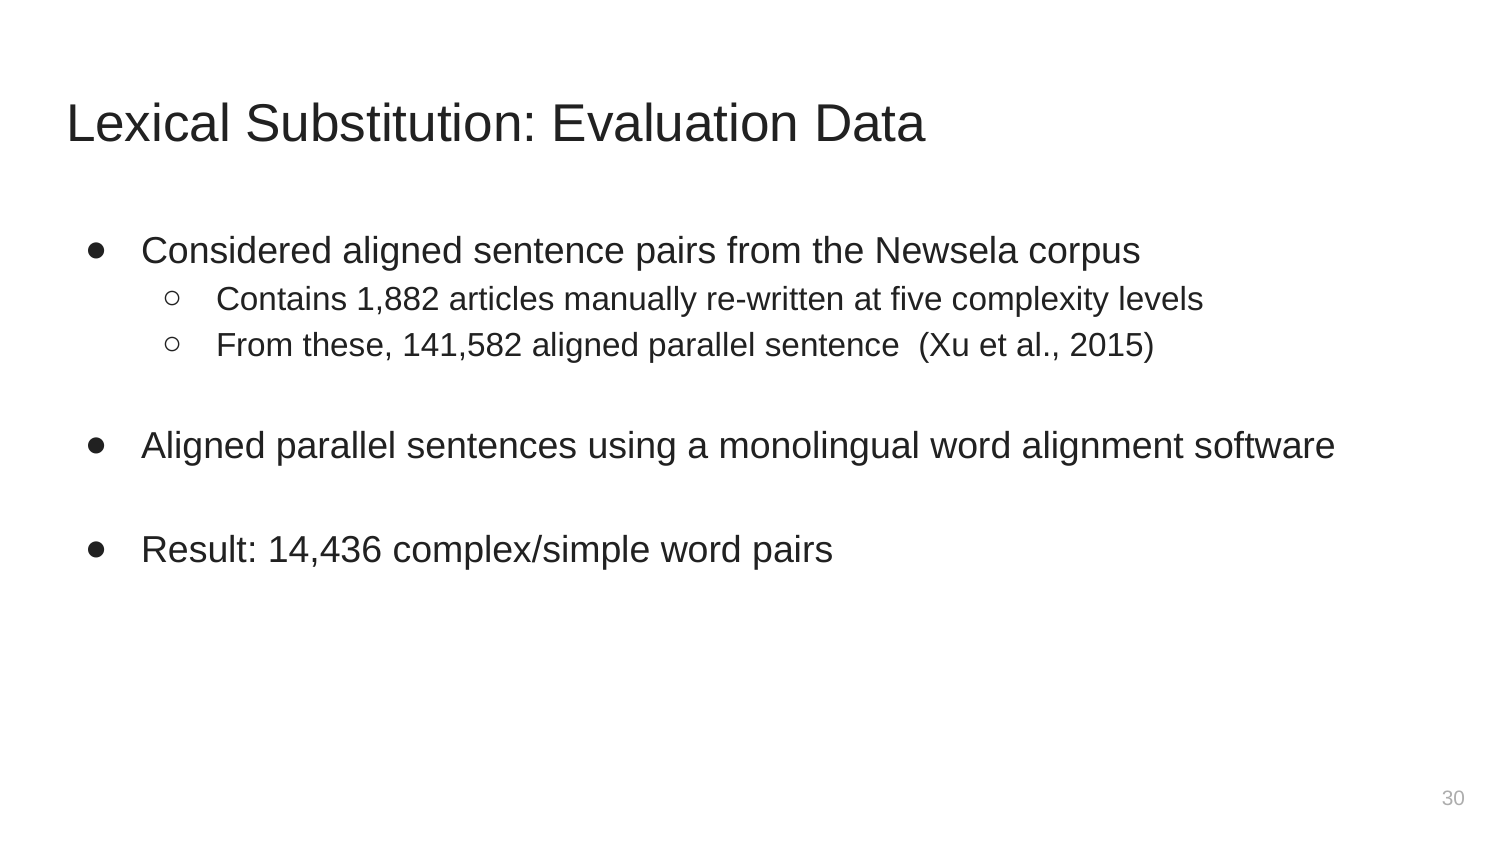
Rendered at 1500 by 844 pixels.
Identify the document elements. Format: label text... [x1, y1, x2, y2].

title Lexical Substitution: Evaluation Data [51, 72, 1449, 167]
slide_number ‹#› [1389, 764, 1480, 830]
list Considered aligned sentence pairs from the Newsela corpus Contains 1,882 articles manually re-written at five complexity levels From these, 141,582 aligned parallel sentence (Xu et al., 2015) Aligned parallel sentences using a monolingual word alignment software Result: 14,436 complex/simple word pairs [51, 204, 1449, 765]
